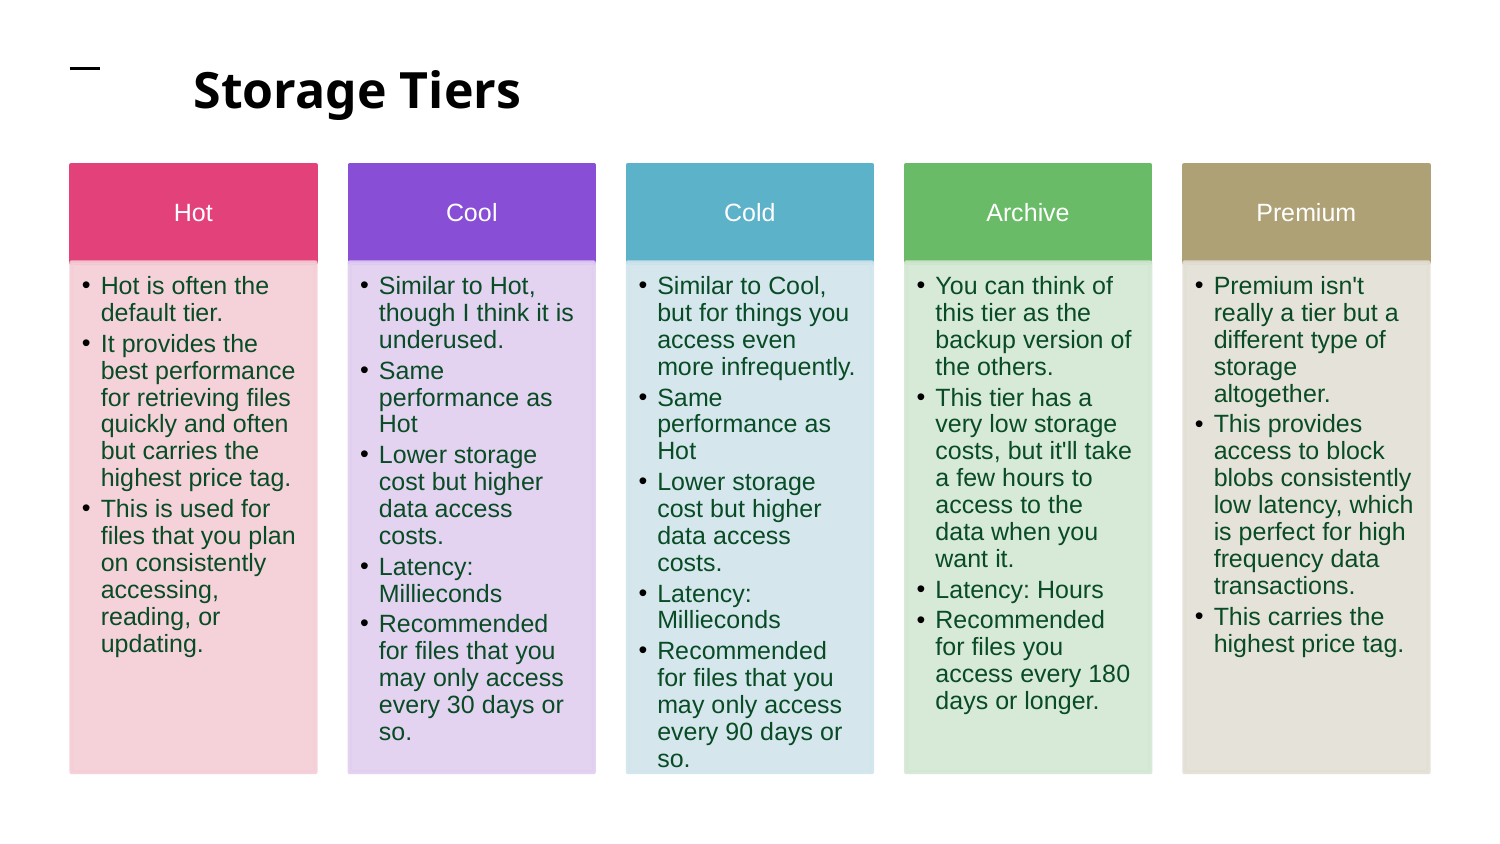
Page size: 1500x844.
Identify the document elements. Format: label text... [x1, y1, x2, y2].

title Storage Tiers [178, 9, 640, 133]
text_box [70, 134, 1430, 803]
